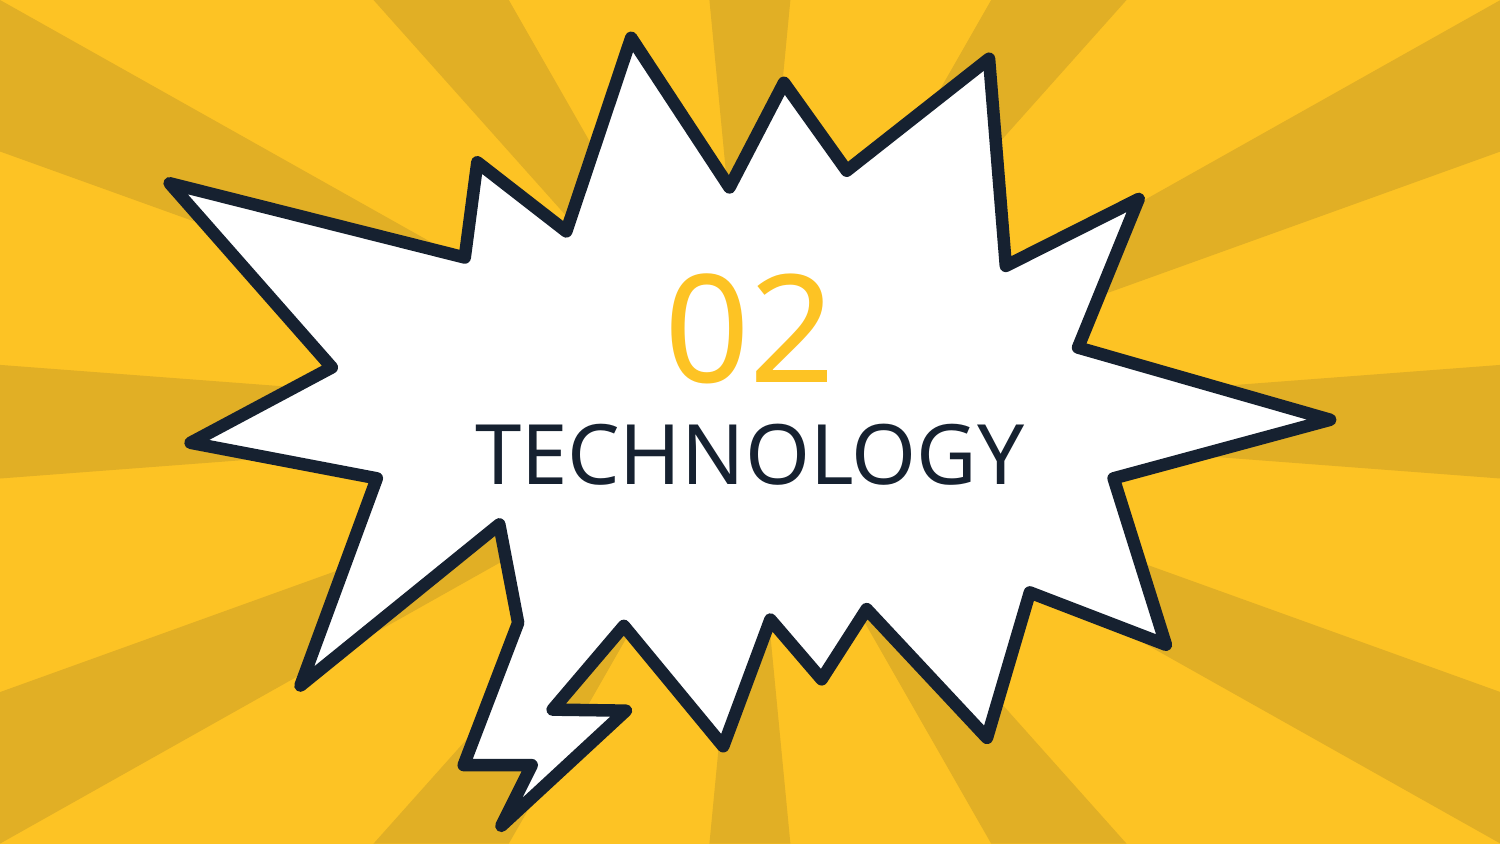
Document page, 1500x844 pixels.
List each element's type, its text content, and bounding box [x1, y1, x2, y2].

title TECHNOLOGY [405, 382, 1095, 521]
text_box [169, 37, 1331, 826]
title 02 [571, 239, 929, 428]
